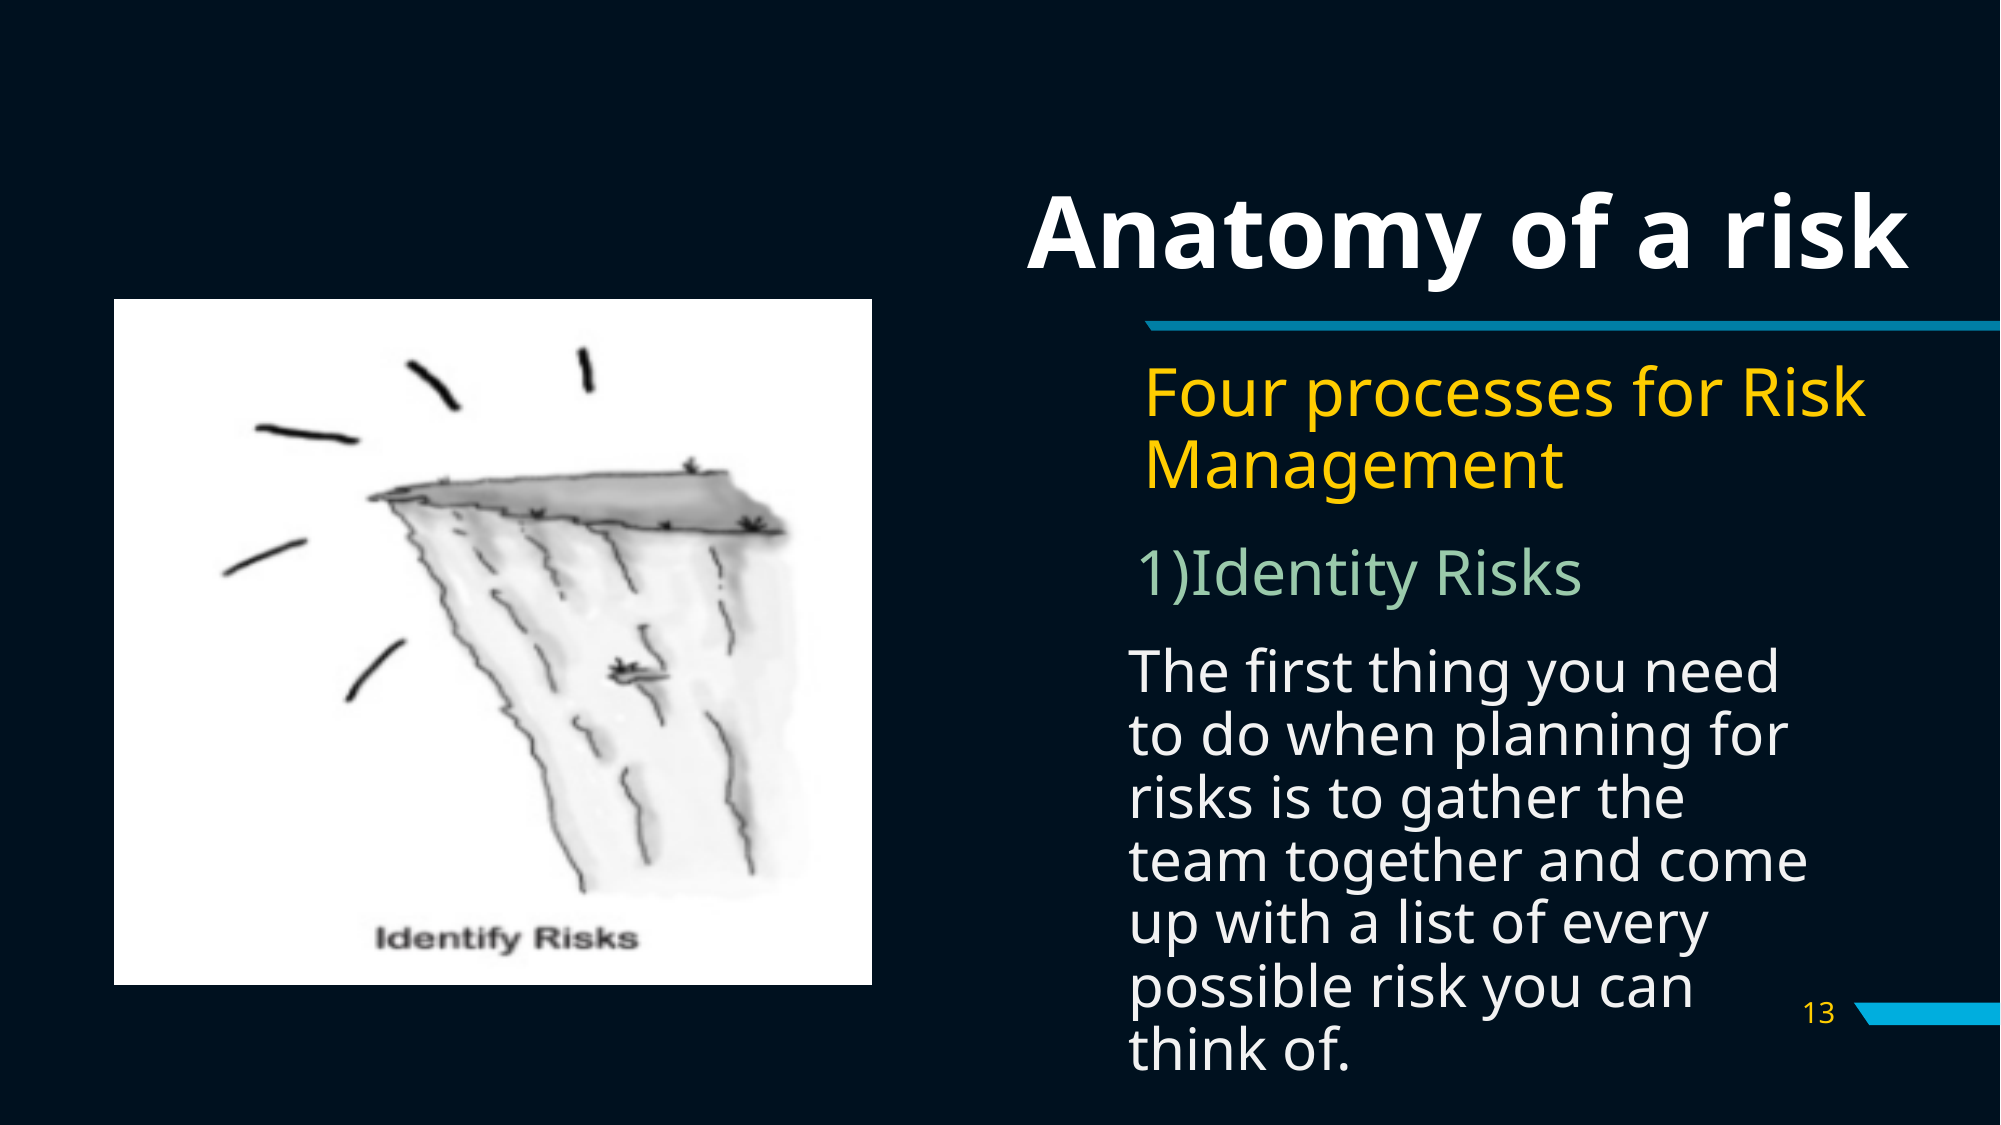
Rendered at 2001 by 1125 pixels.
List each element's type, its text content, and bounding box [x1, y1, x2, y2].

picture [114, 299, 872, 985]
title Anatomy of a risk [1012, 171, 1971, 300]
text_box Identity Risks [1120, 525, 1761, 616]
slide_number 13 [1760, 984, 1851, 1045]
list The first thing you need to do when planning for risks is to gather the team together and come up with a list of every possible risk you can think of. [1128, 634, 1855, 985]
list Four processes for Risk Management [1128, 351, 2000, 475]
